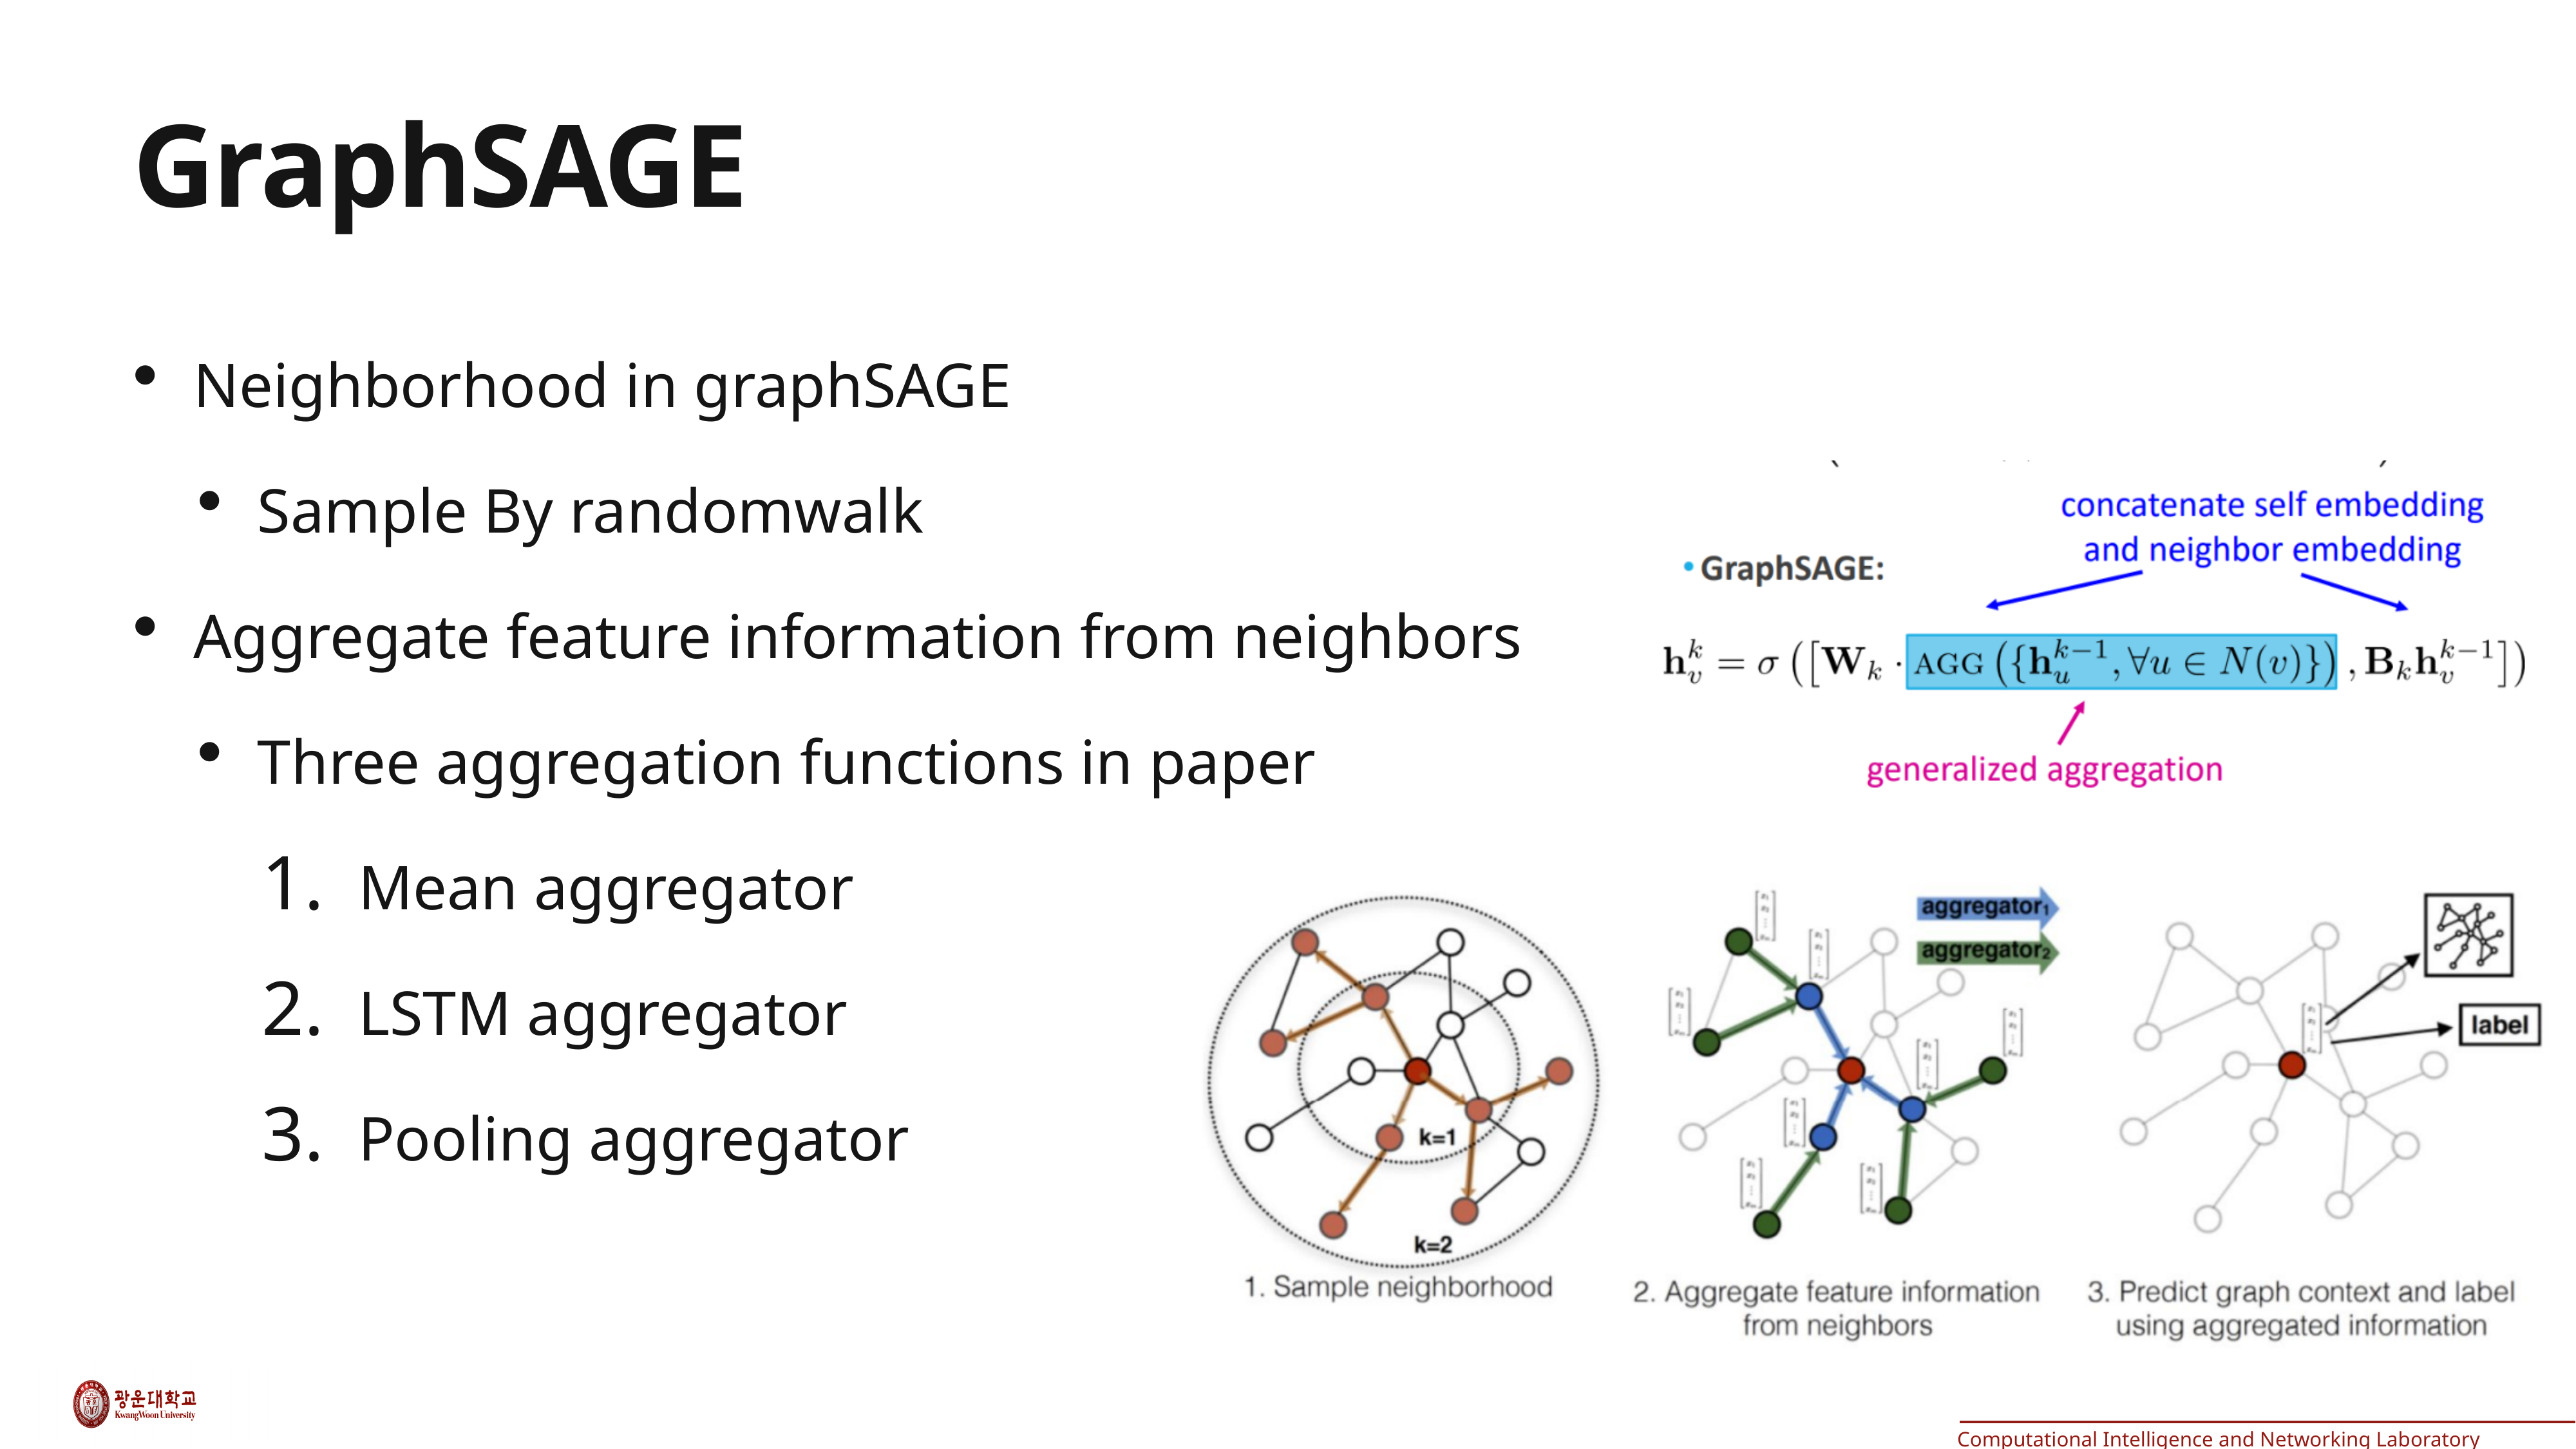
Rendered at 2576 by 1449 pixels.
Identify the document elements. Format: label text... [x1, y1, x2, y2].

picture [1201, 460, 2576, 1386]
title GraphSAGE [127, 113, 2449, 266]
picture [0, 1363, 269, 1445]
list Neighborhood in graphSAGE Sample By randomwalk Aggregate feature information from neighbors Three aggregation functions in paper Mean aggregator LSTM aggregator Pooling aggregator [127, 349, 2449, 1222]
